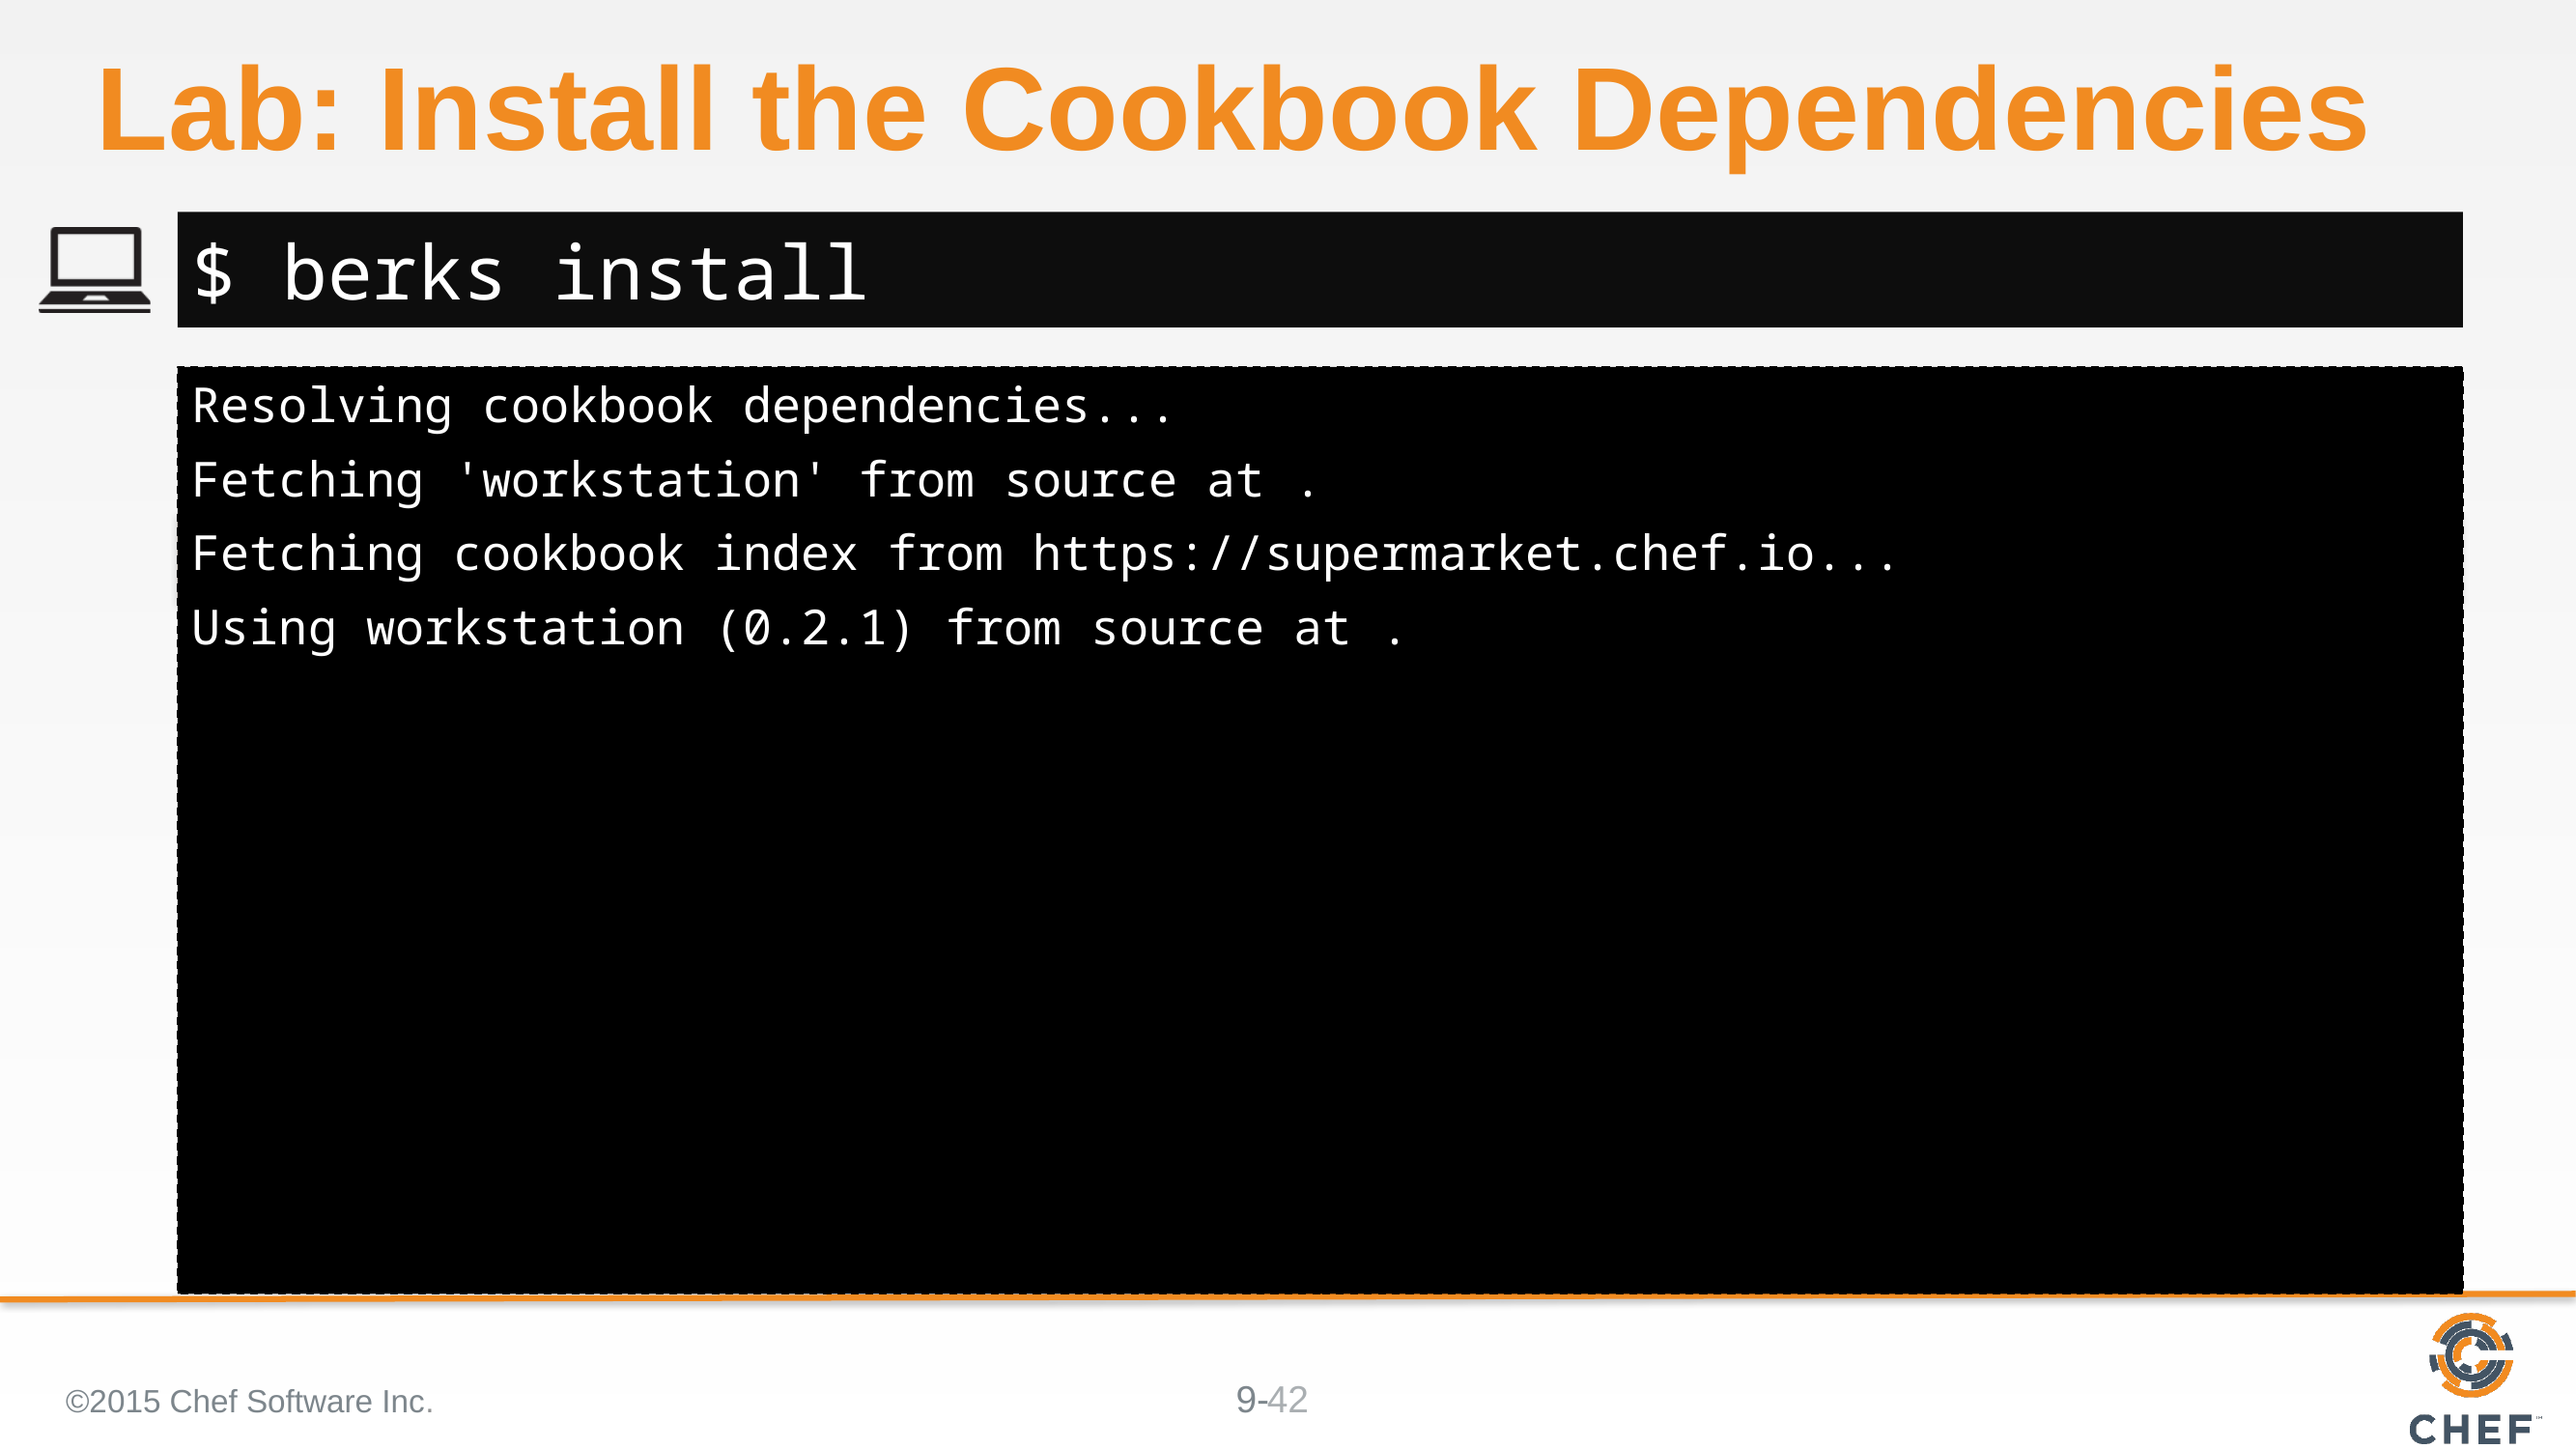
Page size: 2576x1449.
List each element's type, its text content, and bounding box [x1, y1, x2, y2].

slide_number 42 [998, 1359, 1578, 1437]
footer ©2015 Chef Software Inc. [51, 1359, 952, 1440]
picture [2399, 1297, 2550, 1449]
title Lab: Install the Cookbook Dependencies [96, 48, 2463, 180]
list $ berks install [177, 212, 2463, 327]
list Resolving cookbook dependencies... Fetching 'workstation' from source at . Fetching cookbook index from https://supermarket.chef.io... Using workstation (0.2.1) from source at . [177, 366, 2464, 1294]
